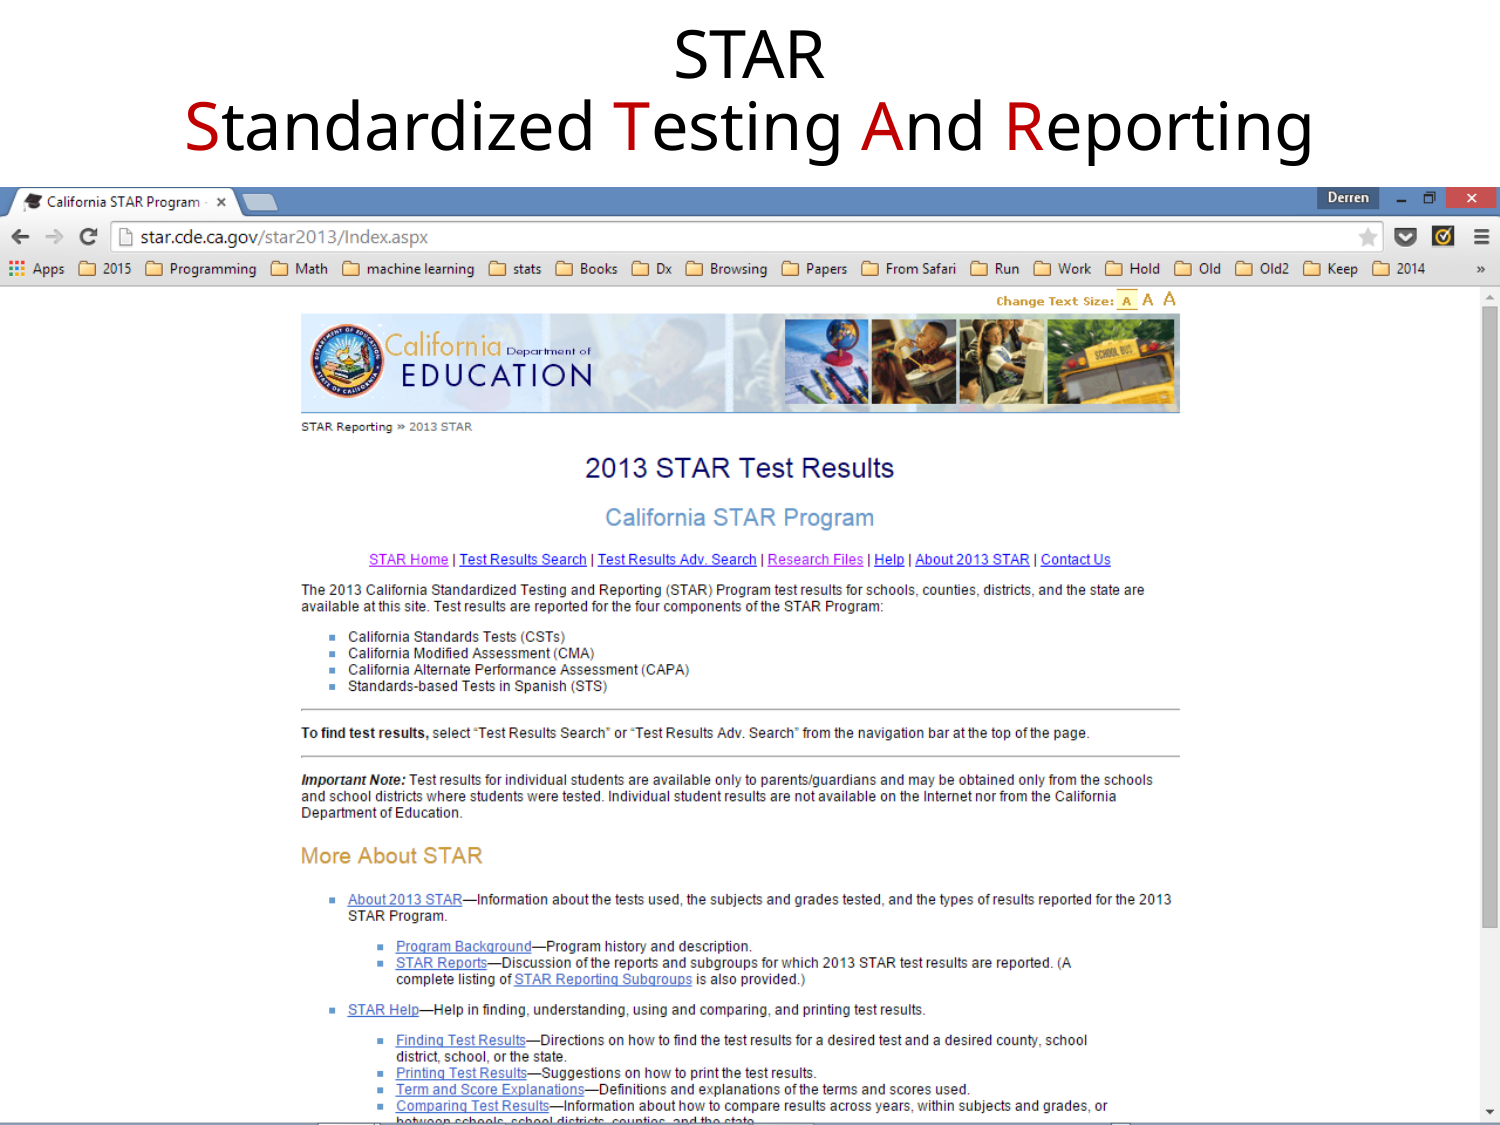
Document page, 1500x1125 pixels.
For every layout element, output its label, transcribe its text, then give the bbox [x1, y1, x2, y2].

text_box STAR Standardized Testing And Reporting [103, 0, 1397, 187]
picture [0, 187, 1500, 1125]
